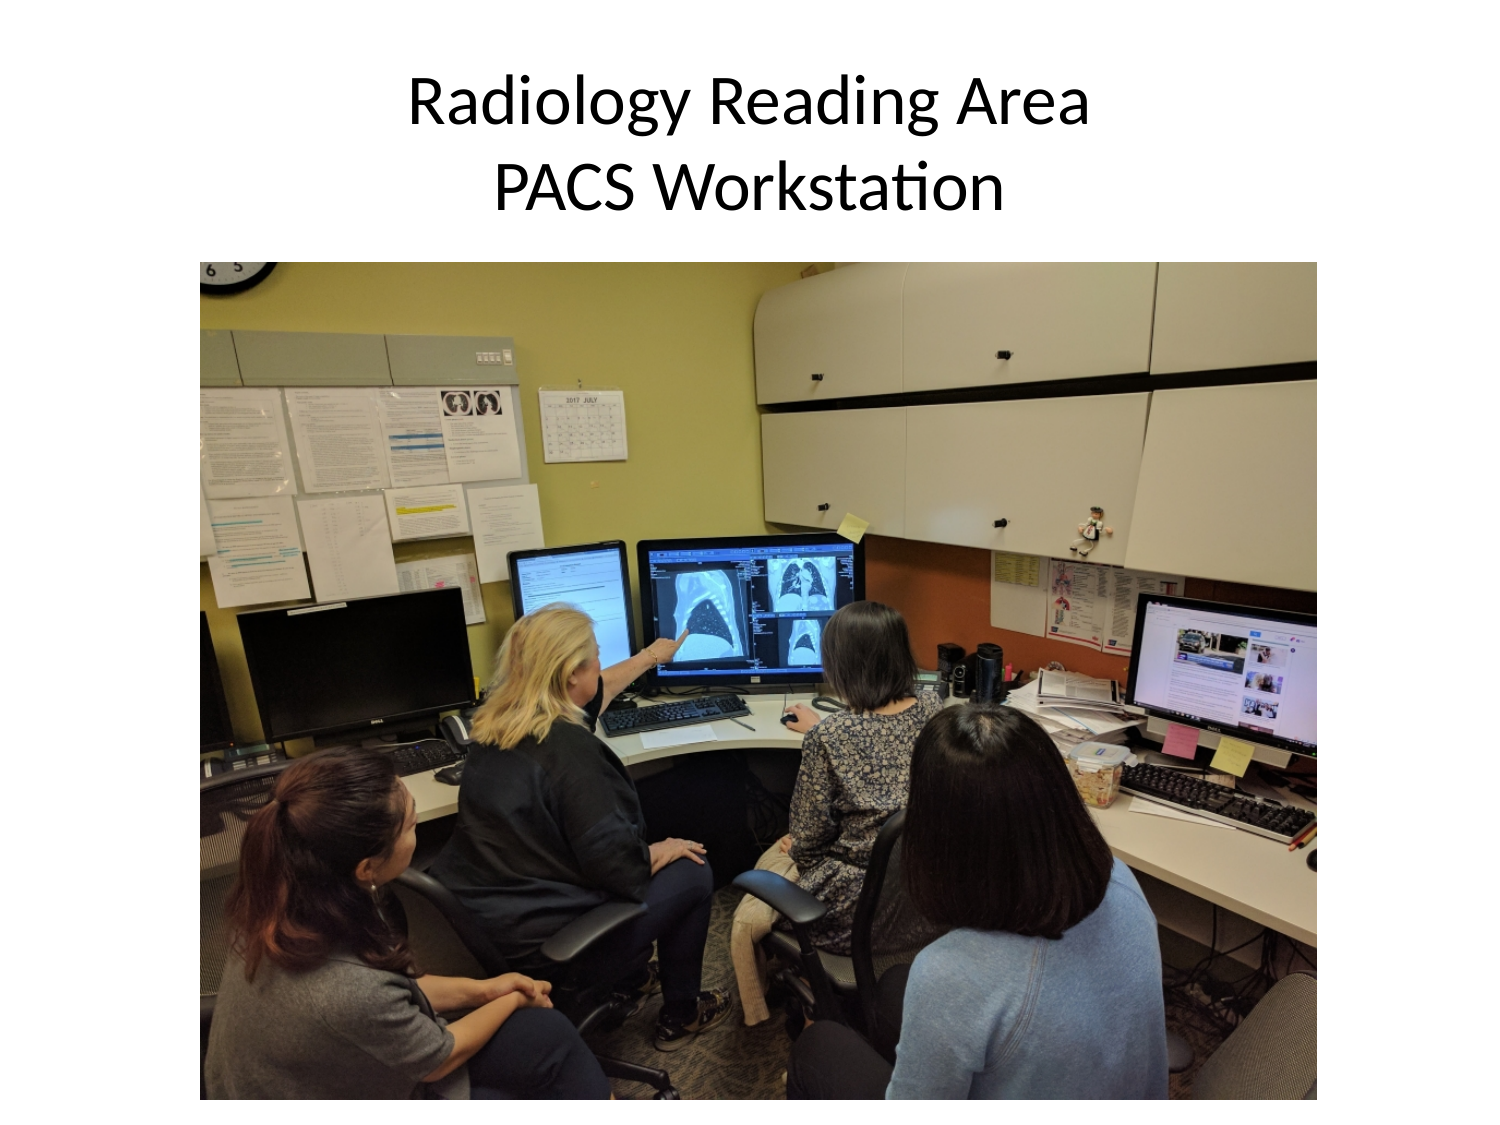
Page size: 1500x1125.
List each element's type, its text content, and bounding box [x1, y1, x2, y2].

picture [199, 262, 1317, 1101]
title Radiology Reading Area PACS Workstation [75, 45, 1425, 233]
